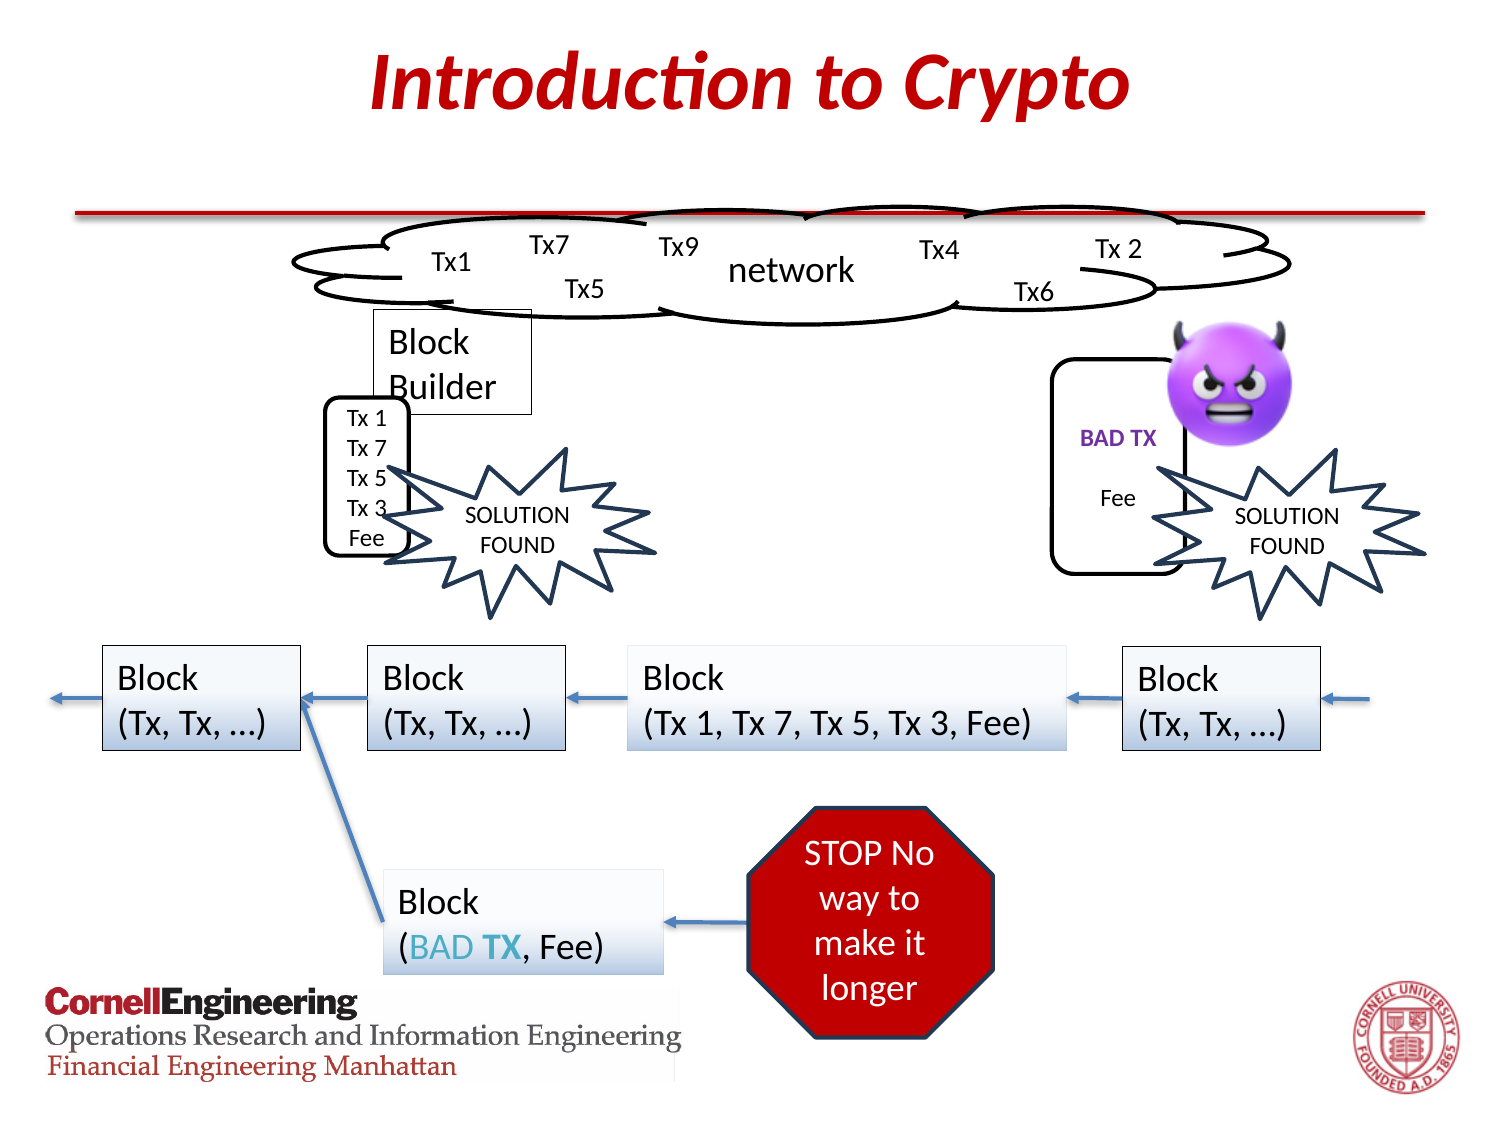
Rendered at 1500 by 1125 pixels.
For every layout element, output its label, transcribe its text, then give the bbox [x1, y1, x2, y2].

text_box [49, 206, 1426, 1038]
title Introduction to Crypto [75, 18, 1425, 205]
picture [45, 987, 828, 1082]
picture [1320, 944, 1493, 1125]
